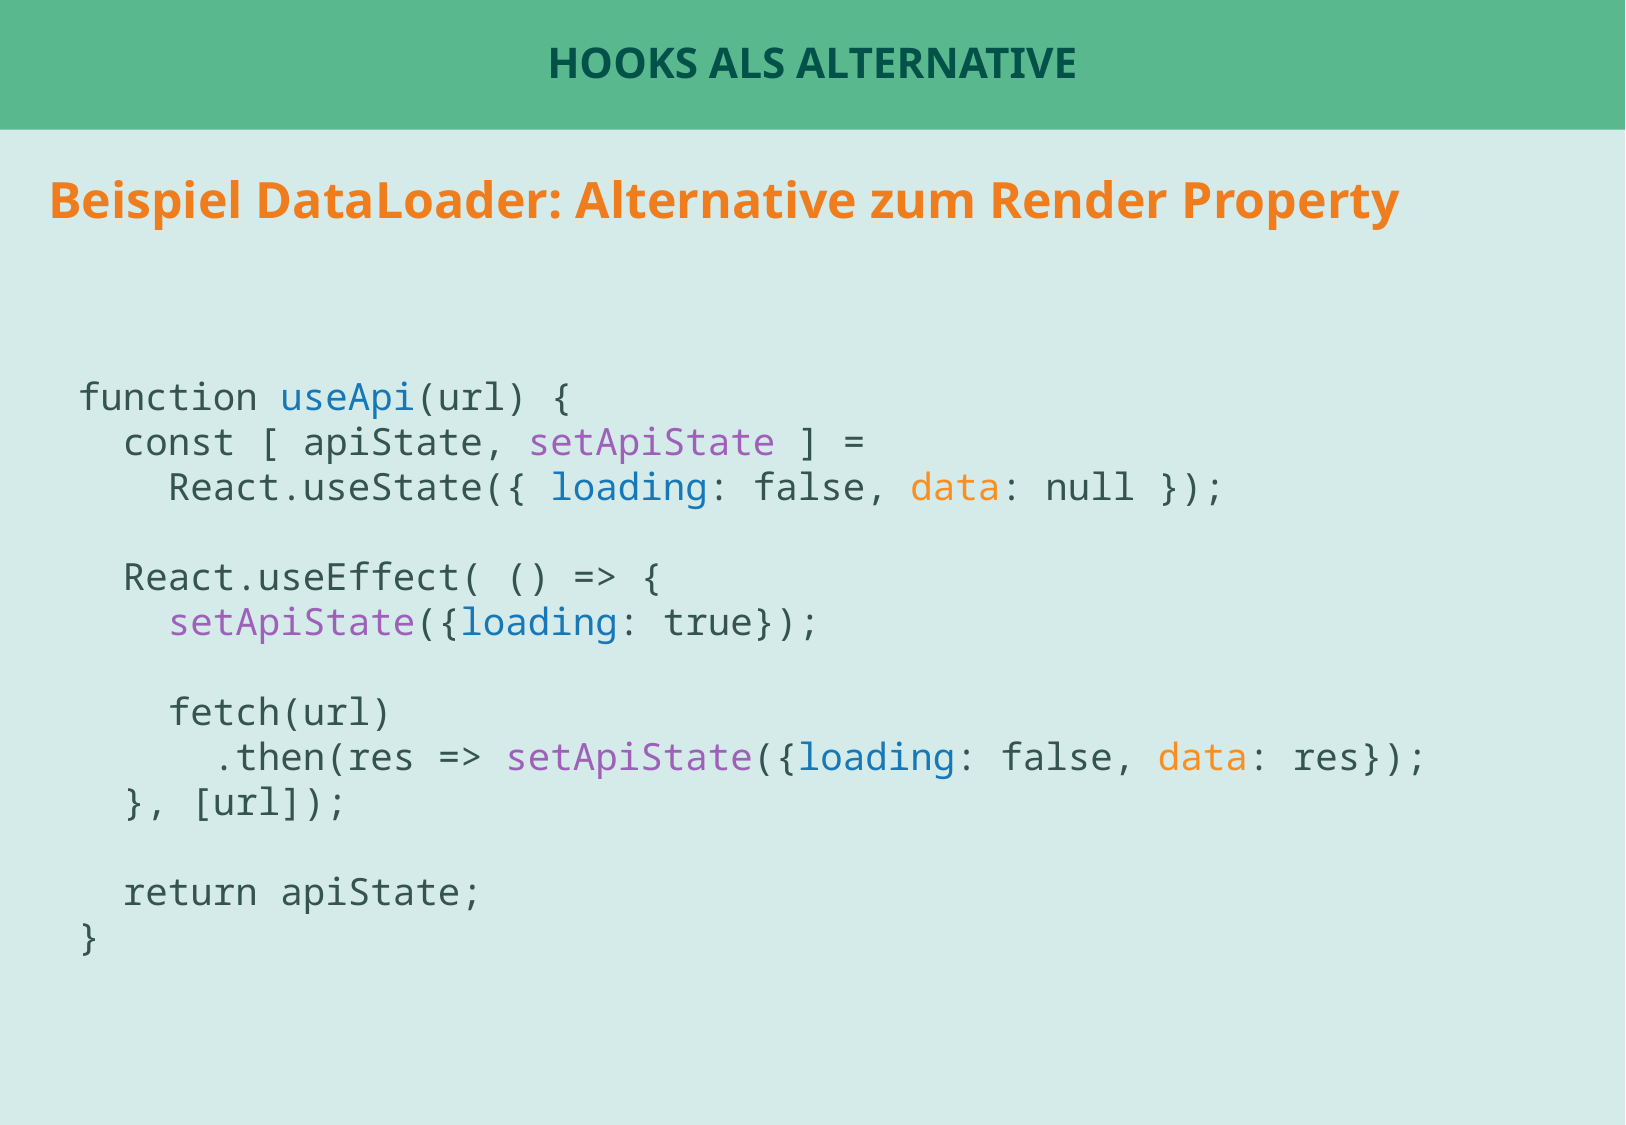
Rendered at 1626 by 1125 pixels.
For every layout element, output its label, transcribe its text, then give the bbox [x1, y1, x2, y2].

text_box function useApi(url) { const [ apiState, setApiState ] = React.useState({ loading: false, data: null }); React.useEffect( () => { setApiState({loading: true}); fetch(url) .then(res => setApiState({loading: false, data: res}); }, [url]); return apiState; } [63, 365, 1562, 966]
list Beispiel DataLoader: Alternative zum Render Property [33, 168, 1592, 1043]
title Hooks als Alternative [0, 0, 1625, 130]
